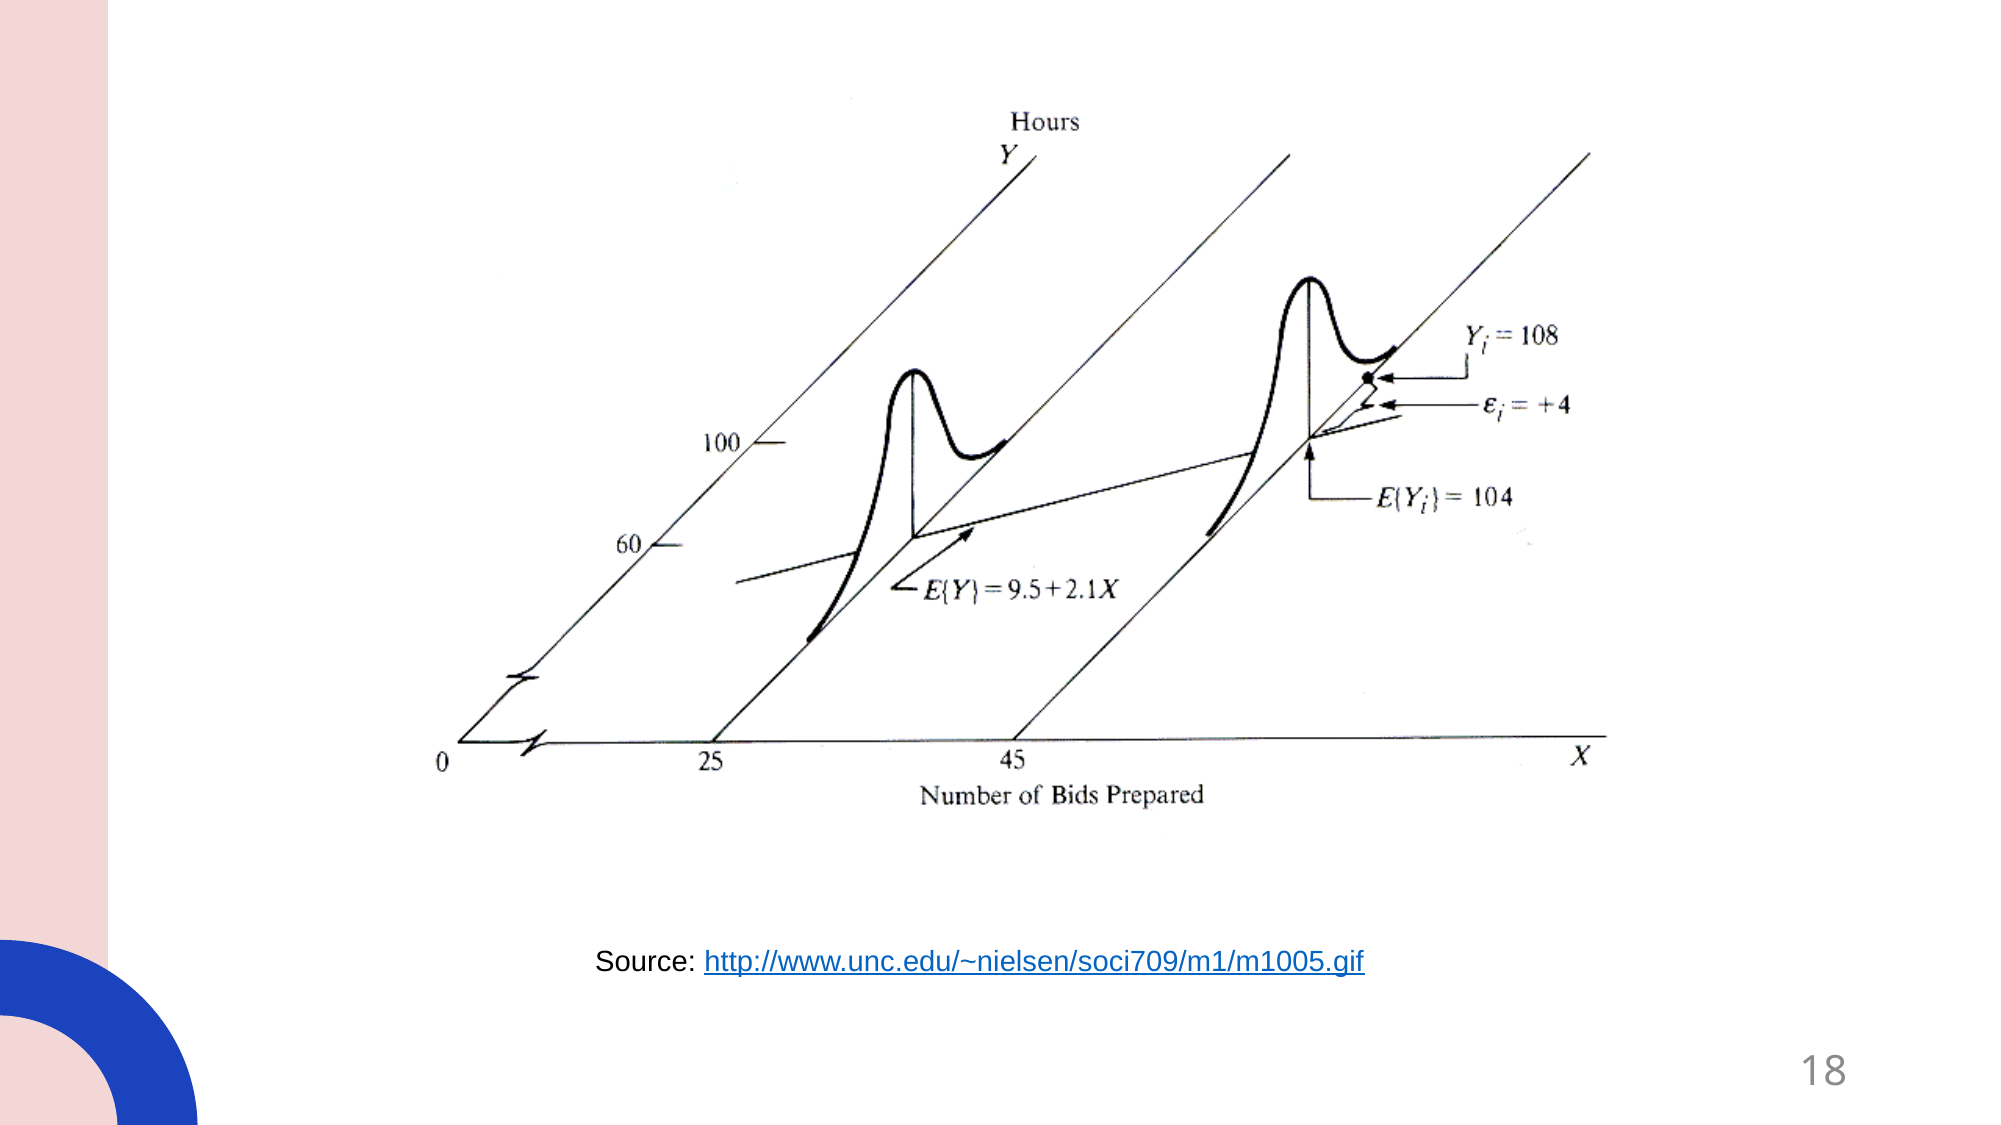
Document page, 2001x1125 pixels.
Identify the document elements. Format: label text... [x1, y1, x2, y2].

text_box Source: http://www.unc.edu/~nielsen/soci709/m1/m1005.gif [580, 935, 1582, 985]
picture [383, 90, 1639, 838]
slide_number 18 [1412, 1042, 1863, 1103]
